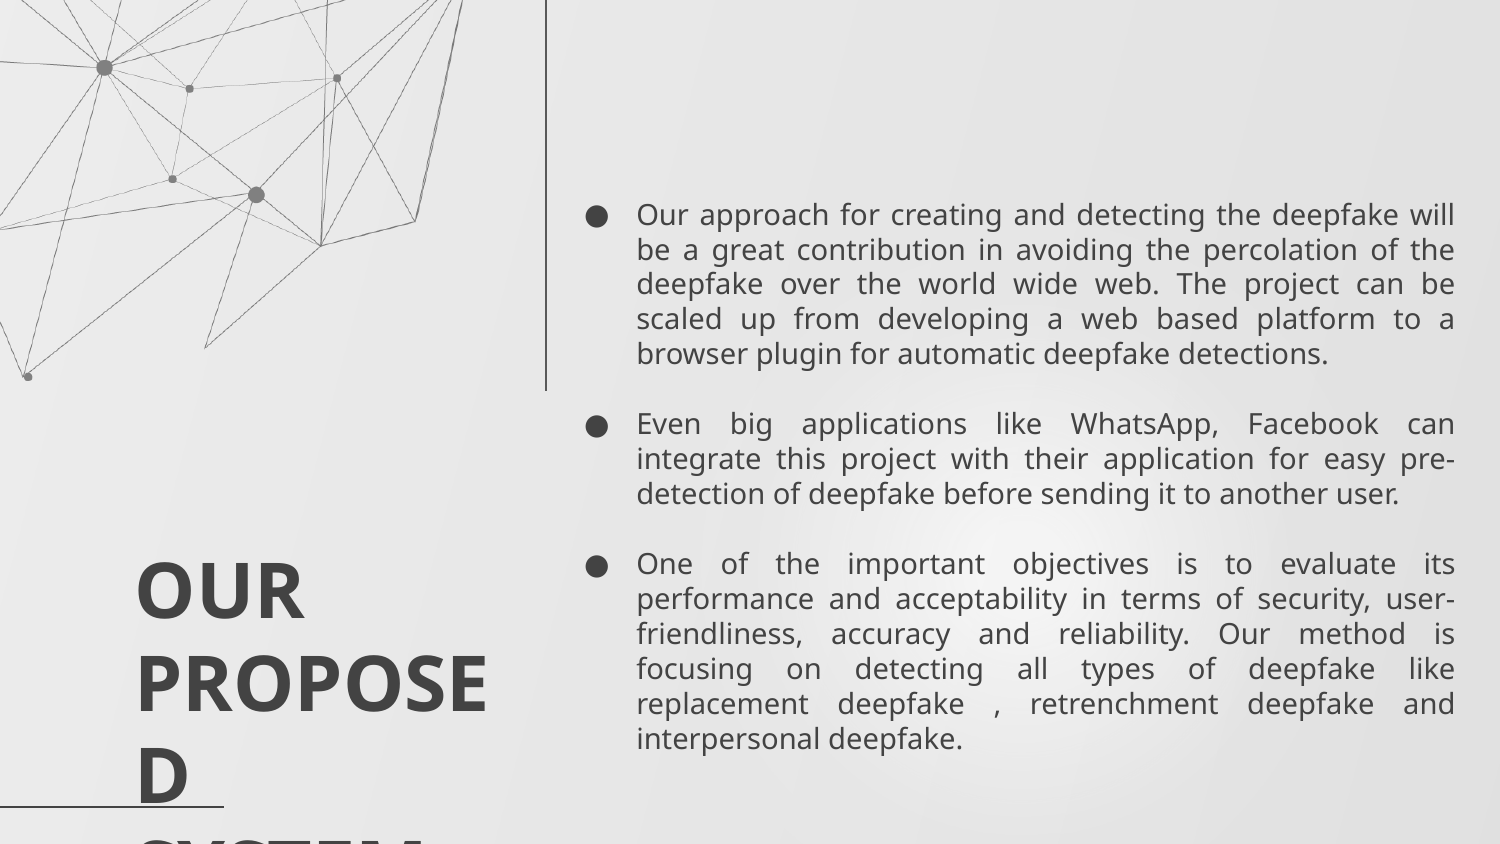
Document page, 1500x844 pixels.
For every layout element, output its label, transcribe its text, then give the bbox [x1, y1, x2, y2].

picture [0, 0, 1500, 844]
subtitle Our approach for creating and detecting the deepfake will be a great contribution in avoiding the percolation of the deepfake over the world wide web. The project can be scaled up from developing a web based platform to a browser plugin for automatic deepfake detections. Even big applications like WhatsApp, Facebook can integrate this project with their application for easy pre-detection of deepfake before sending it to another user. One of the important objectives is to evaluate its performance and acceptability in terms of security, user-friendliness, accuracy and reliability. Our method is focusing on detecting all types of deepfake like replacement deepfake , retrenchment deepfake and interpersonal deepfake. [546, 180, 1472, 663]
title OUR PROPOSED SYSTEM [119, 526, 547, 800]
